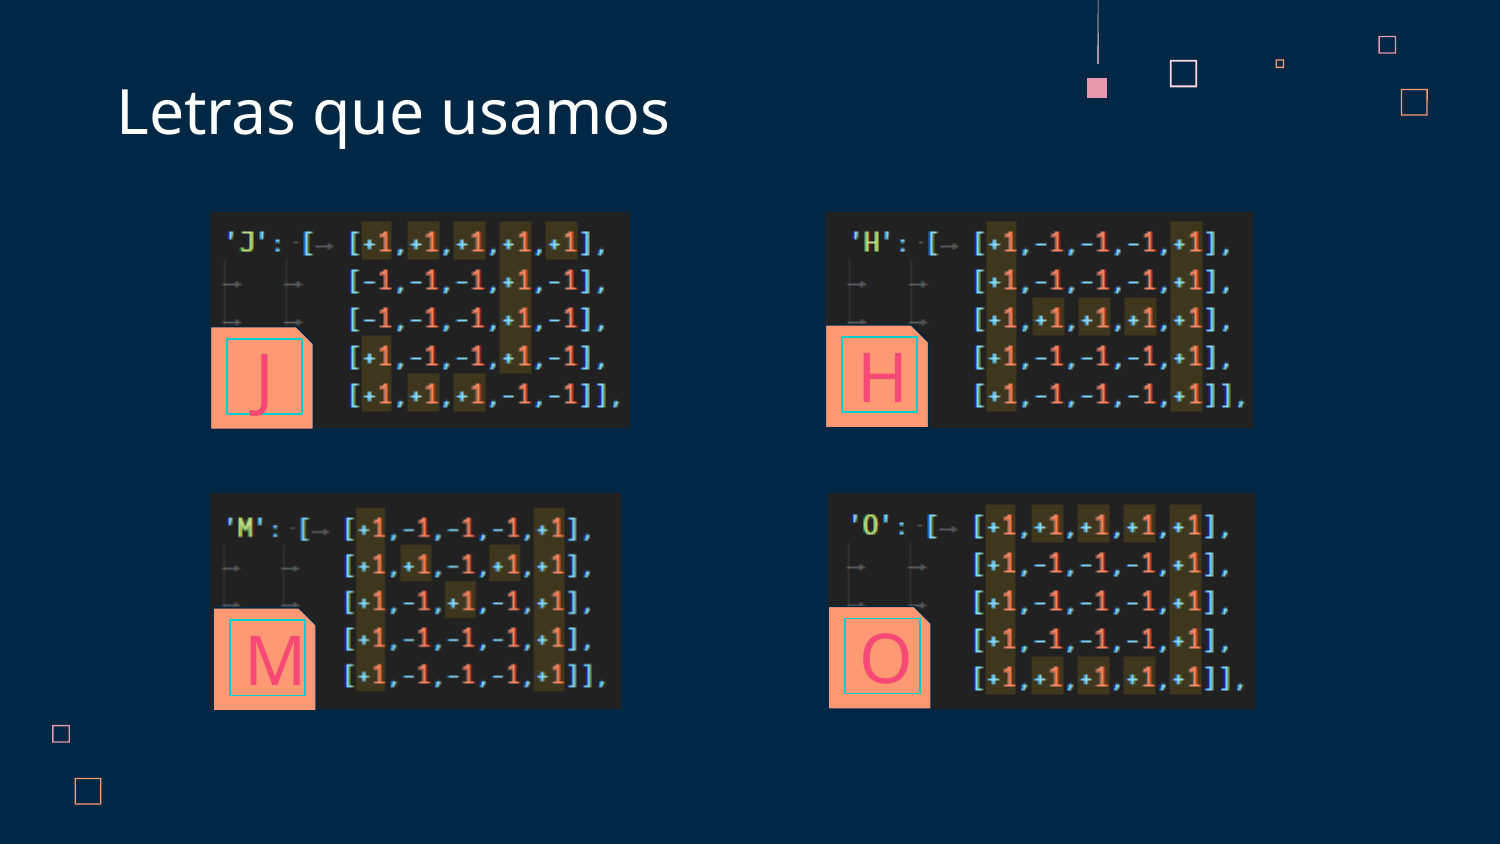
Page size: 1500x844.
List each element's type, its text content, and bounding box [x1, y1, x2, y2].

picture [209, 493, 621, 710]
title Letras que usamos [101, 67, 1111, 163]
picture [827, 493, 1256, 710]
picture [210, 212, 630, 429]
picture [825, 212, 1253, 429]
